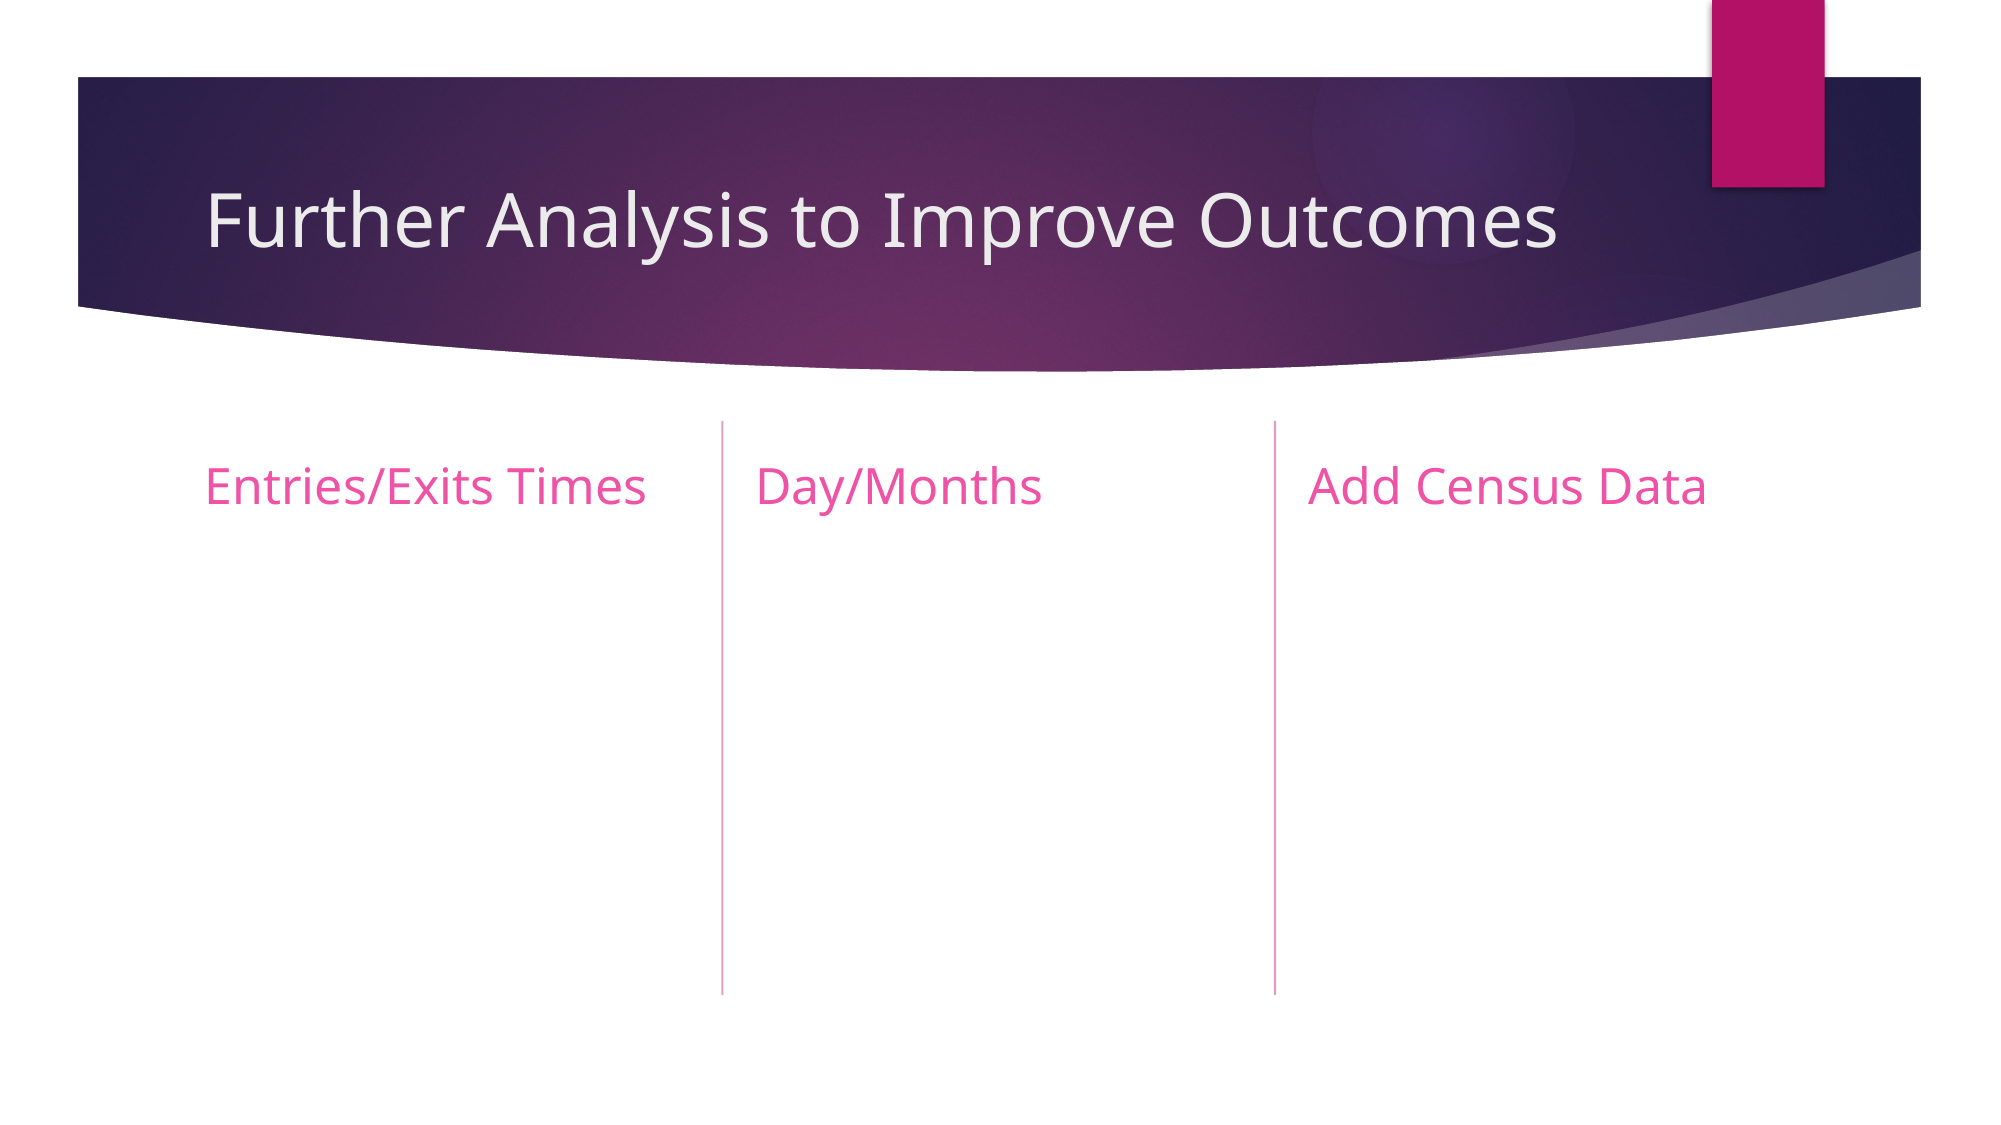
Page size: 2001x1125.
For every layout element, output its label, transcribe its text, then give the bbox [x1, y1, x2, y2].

list Add Census Data [1293, 427, 1810, 522]
list Day/Months [740, 427, 1257, 522]
list Entries/Exits Times [189, 427, 705, 522]
title Further Analysis to Improve Outcomes [189, 159, 1638, 276]
